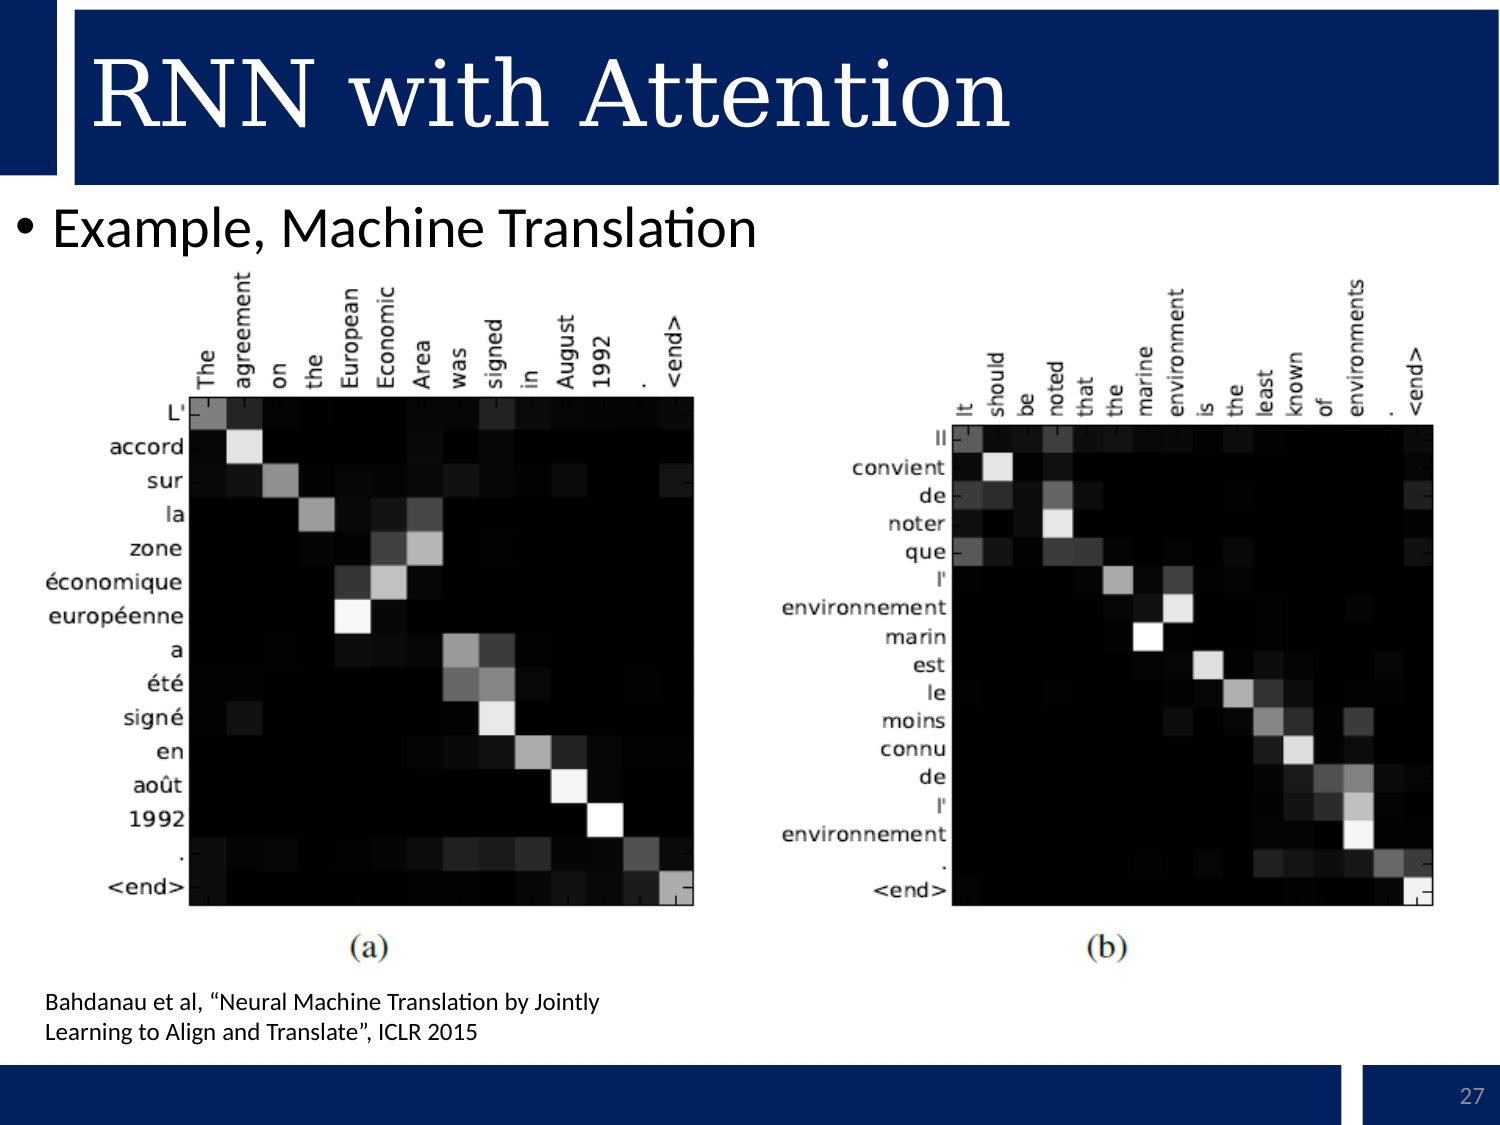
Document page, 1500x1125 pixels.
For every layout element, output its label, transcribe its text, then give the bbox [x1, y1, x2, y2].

list Example, Machine Translation [0, 189, 1442, 948]
slide_number 27 [1362, 1065, 1500, 1125]
title RNN with Attention [74, 9, 1499, 185]
footer [0, 1065, 1342, 1125]
picture [11, 263, 1465, 971]
text_box Bahdanau et al, “Neural Machine Translation by Jointly Learning to Align and Translate”, ICLR 2015 [30, 971, 649, 1045]
